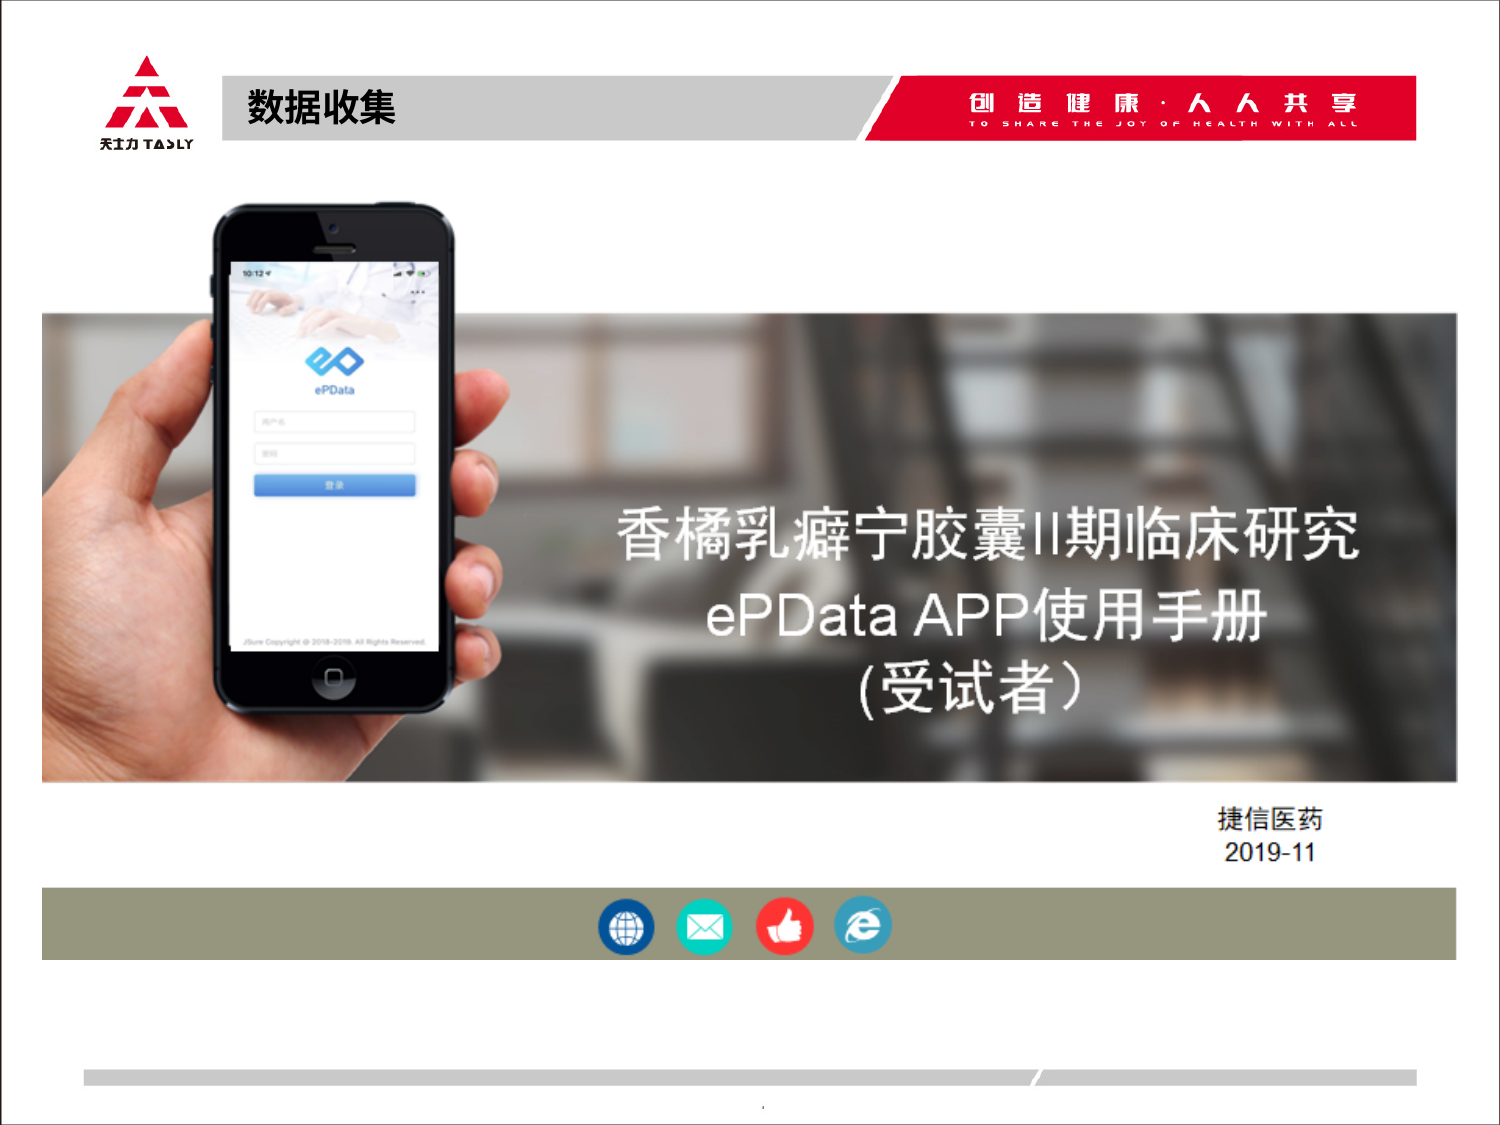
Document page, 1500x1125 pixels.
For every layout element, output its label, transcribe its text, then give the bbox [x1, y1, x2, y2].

title 数据收集 [232, 81, 429, 138]
picture [0, 0, 1500, 1125]
